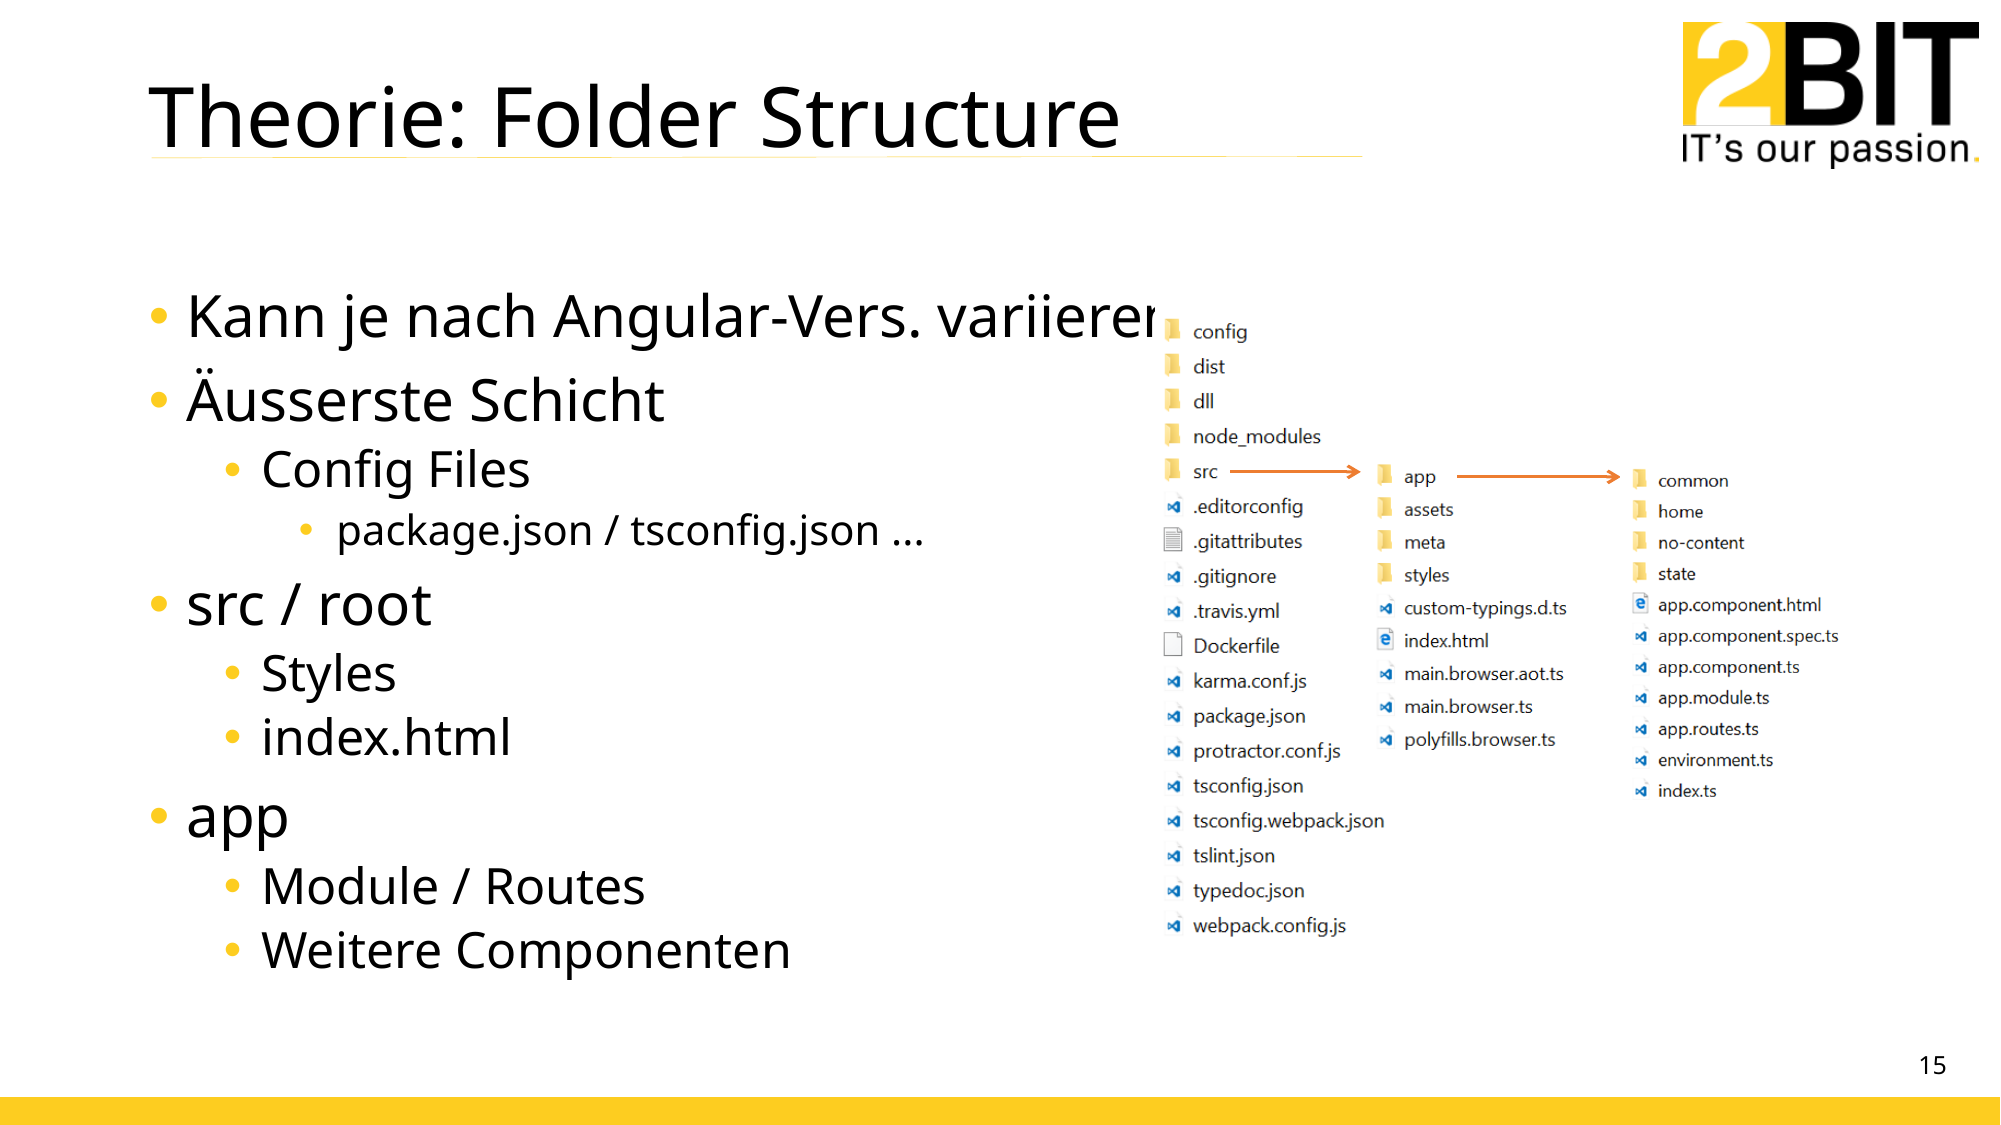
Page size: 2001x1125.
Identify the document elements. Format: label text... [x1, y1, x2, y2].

picture [1155, 297, 1897, 953]
title Theorie: Folder Structure [133, 68, 1859, 280]
picture [1683, 22, 1979, 169]
list Kann je nach Angular-Vers. variieren Äusserste Schicht Config Files package.json / tsconfig.json ... src / root Styles index.html app Module / Routes Weitere Componenten [133, 280, 1859, 994]
